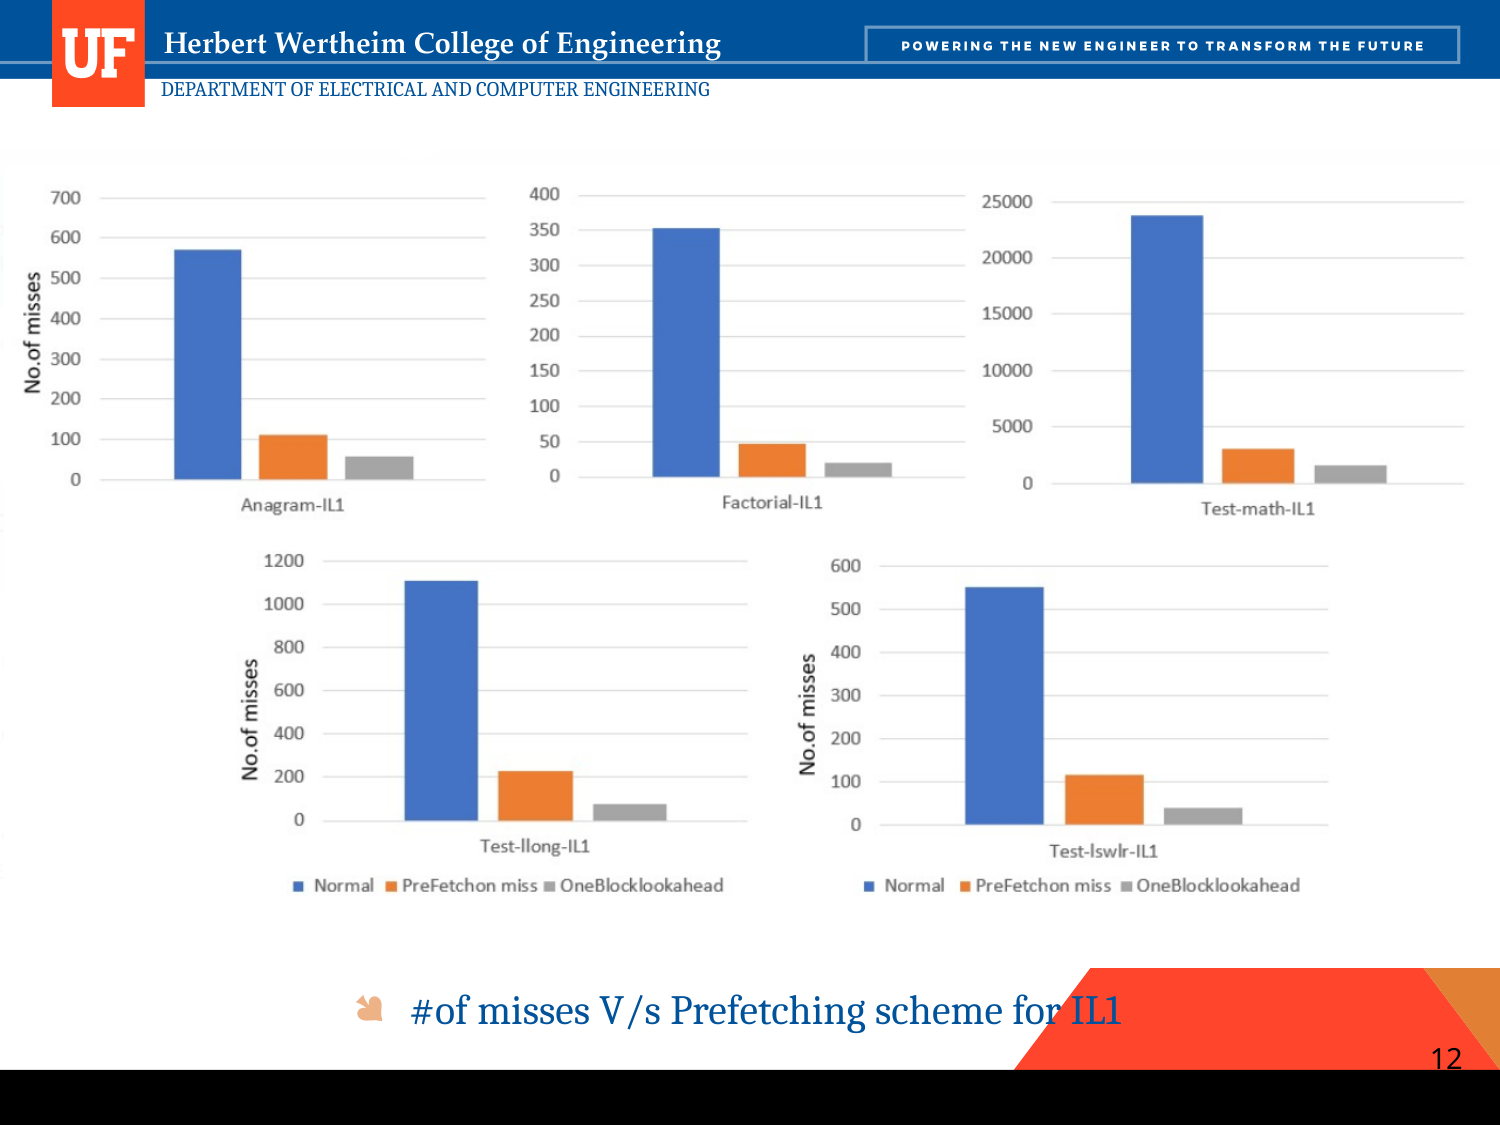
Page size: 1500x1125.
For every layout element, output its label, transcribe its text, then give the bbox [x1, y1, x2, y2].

list #of misses V/s Prefetching scheme for IL1 [319, 979, 1500, 1125]
picture [0, 139, 1500, 969]
picture [0, 0, 1500, 107]
slide_number 12 [1387, 1017, 1478, 1104]
